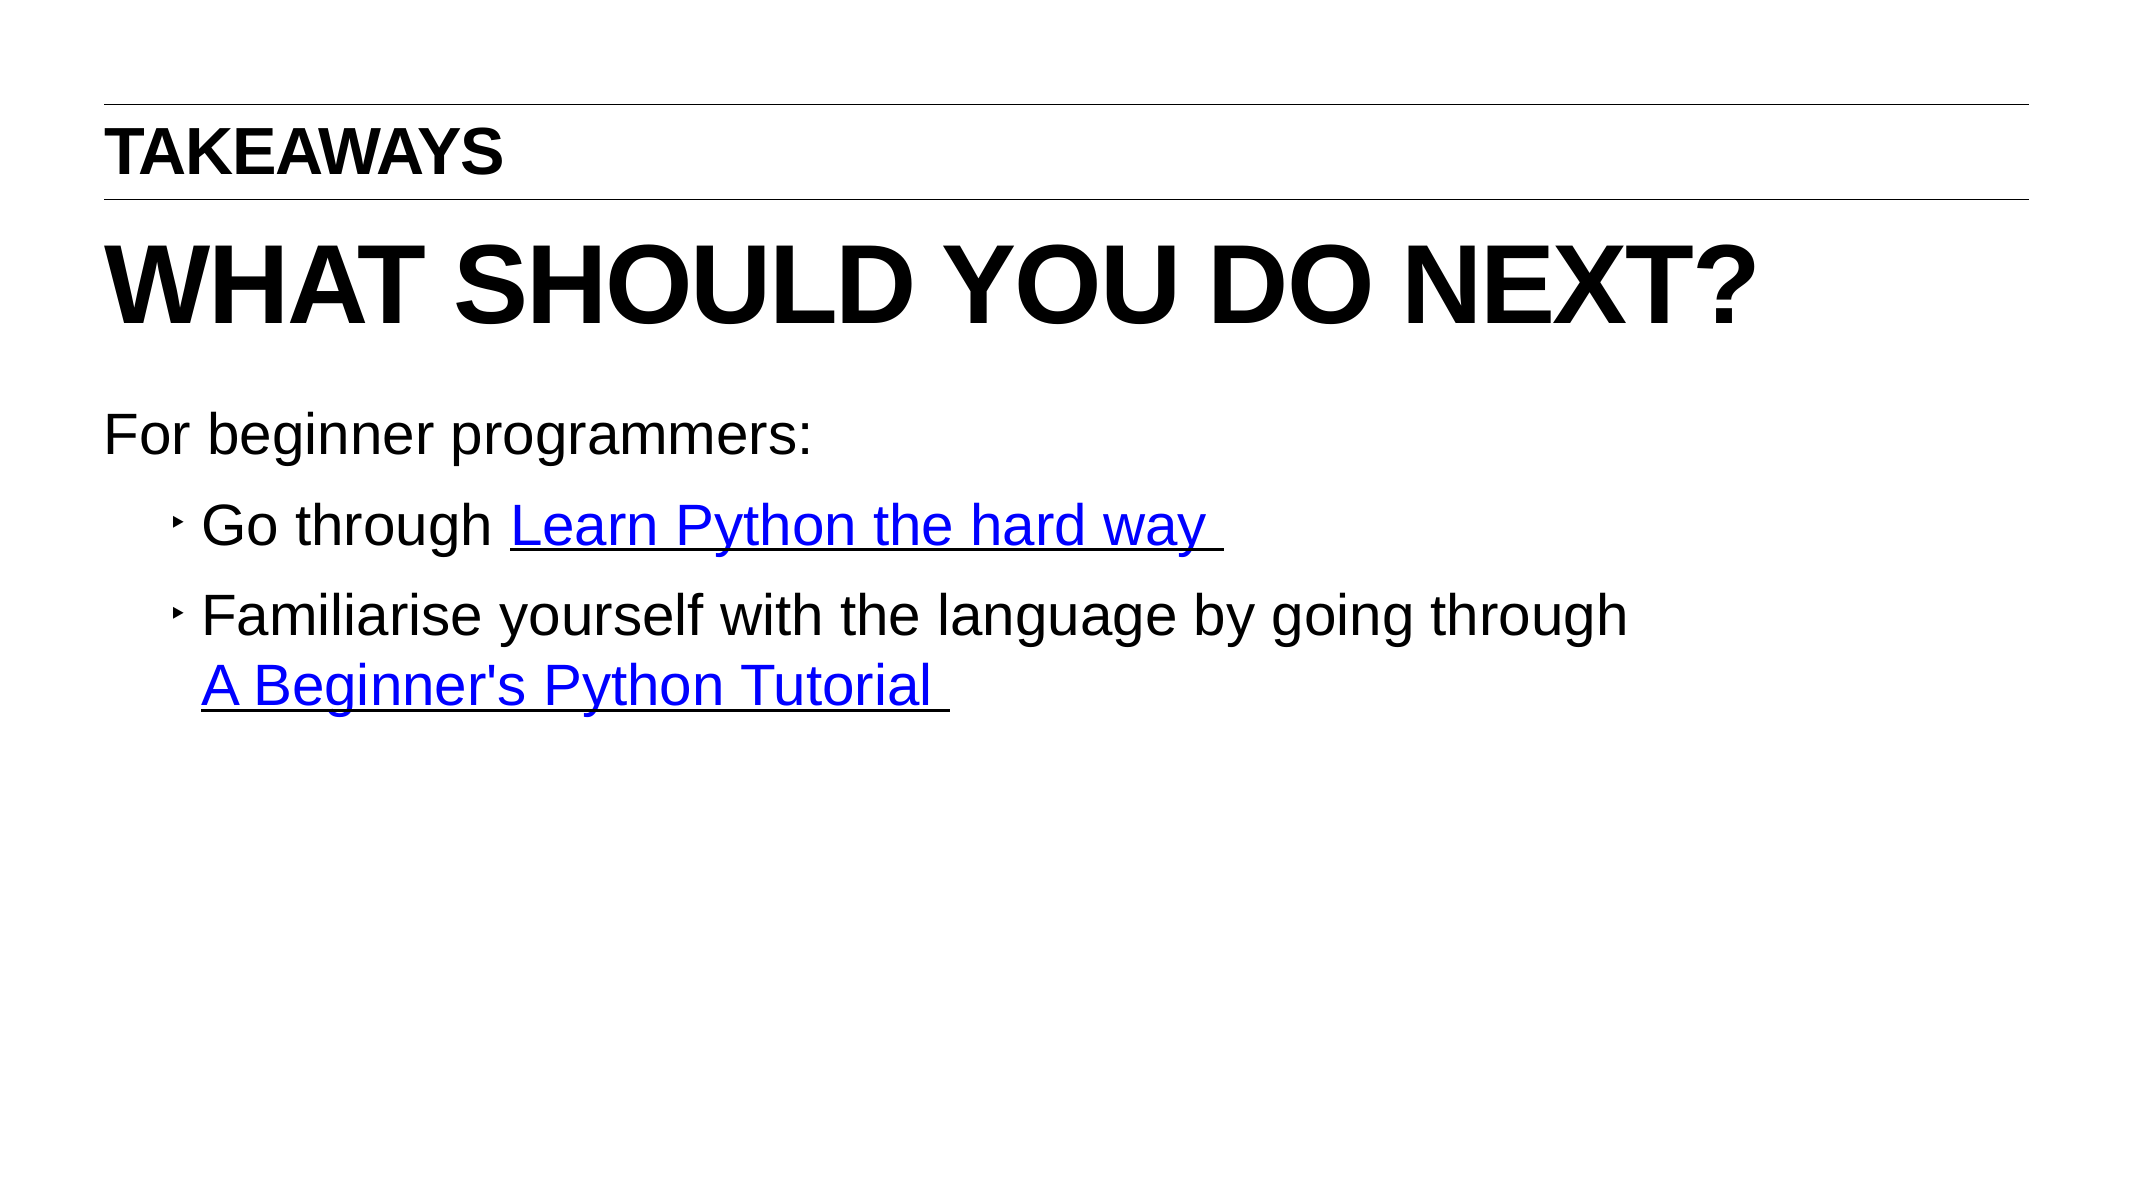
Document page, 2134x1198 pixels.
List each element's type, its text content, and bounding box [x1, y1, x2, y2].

title What SHOULD YOU DO NEXT? [103, 241, 2030, 359]
list TAKEAWAYS [103, 120, 1372, 193]
list For beginner programmers: Go through Learn Python the hard way Familiarise yourself with the language by going through A Beginner's Python Tutorial [103, 395, 2030, 1022]
